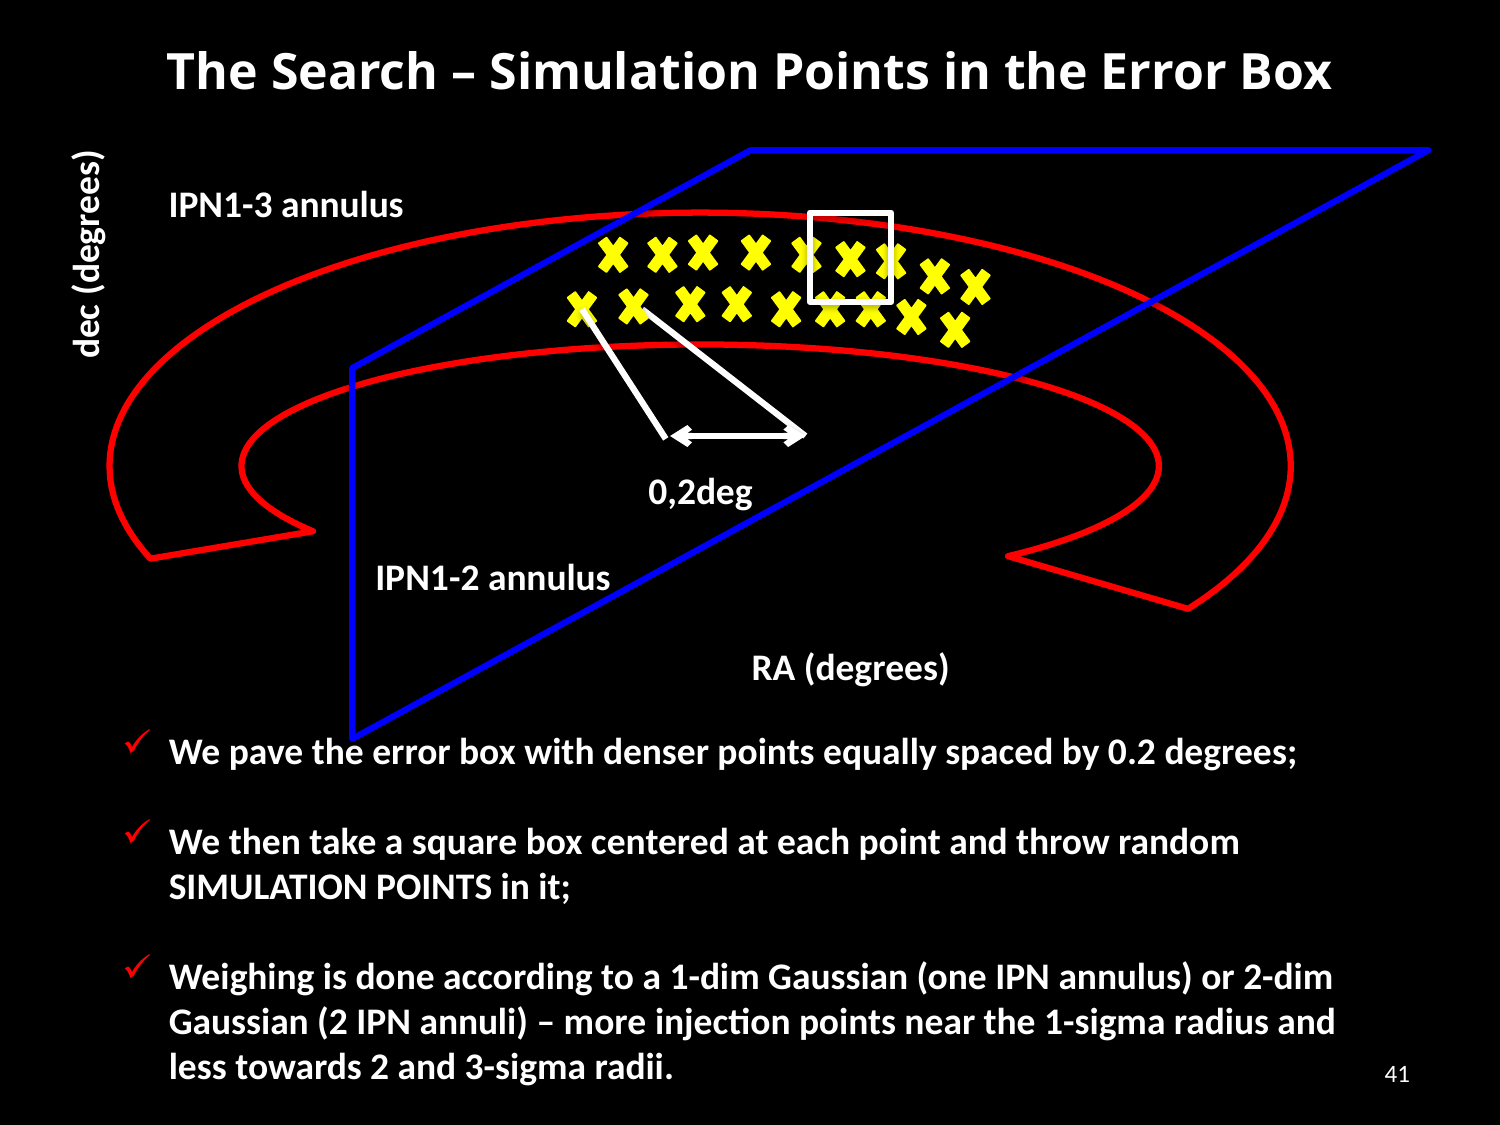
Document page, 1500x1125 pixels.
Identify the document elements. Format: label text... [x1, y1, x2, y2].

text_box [641, 309, 806, 437]
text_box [581, 309, 639, 440]
text_box IPN1-3 annulus [145, 172, 436, 233]
text_box [688, 234, 719, 271]
text_box [598, 236, 629, 273]
slide_number 41 [1074, 1042, 1425, 1103]
text_box [721, 286, 752, 307]
text_box [740, 234, 771, 271]
text_box [919, 258, 950, 295]
text_box We pave the error box with denser points equally spaced by 0.2 degrees; We then take a square box centered at each point and throw random SIMULATION POINTS in it; Weighing is done according to a 1-dim Gaussian (one IPN annulus) or 2-dim Gaussian (2 IPN annuli) – more injection points near the 1-sigma radius and less towards 2 and 3-sigma radii. [107, 719, 1408, 1095]
text_box IPN1-2 annulus [352, 545, 643, 606]
text_box [897, 243, 907, 280]
text_box dec (degrees) [54, 90, 115, 374]
text_box [855, 312, 886, 328]
text_box [815, 312, 846, 328]
text_box [809, 212, 892, 303]
text_box [791, 236, 804, 273]
text_box [1007, 306, 1292, 610]
text_box The Search – Simulation Points in the Error Box [0, 32, 1500, 107]
text_box [618, 288, 649, 307]
text_box [896, 298, 927, 336]
text_box [940, 311, 971, 348]
text_box RA (degrees) [736, 635, 1020, 696]
text_box 0,2deg [633, 459, 795, 519]
text_box [771, 291, 802, 307]
text_box [675, 286, 706, 307]
text_box [566, 291, 598, 328]
text_box [647, 236, 678, 273]
text_box [108, 213, 628, 560]
text_box [960, 268, 991, 306]
text_box [351, 149, 1430, 740]
